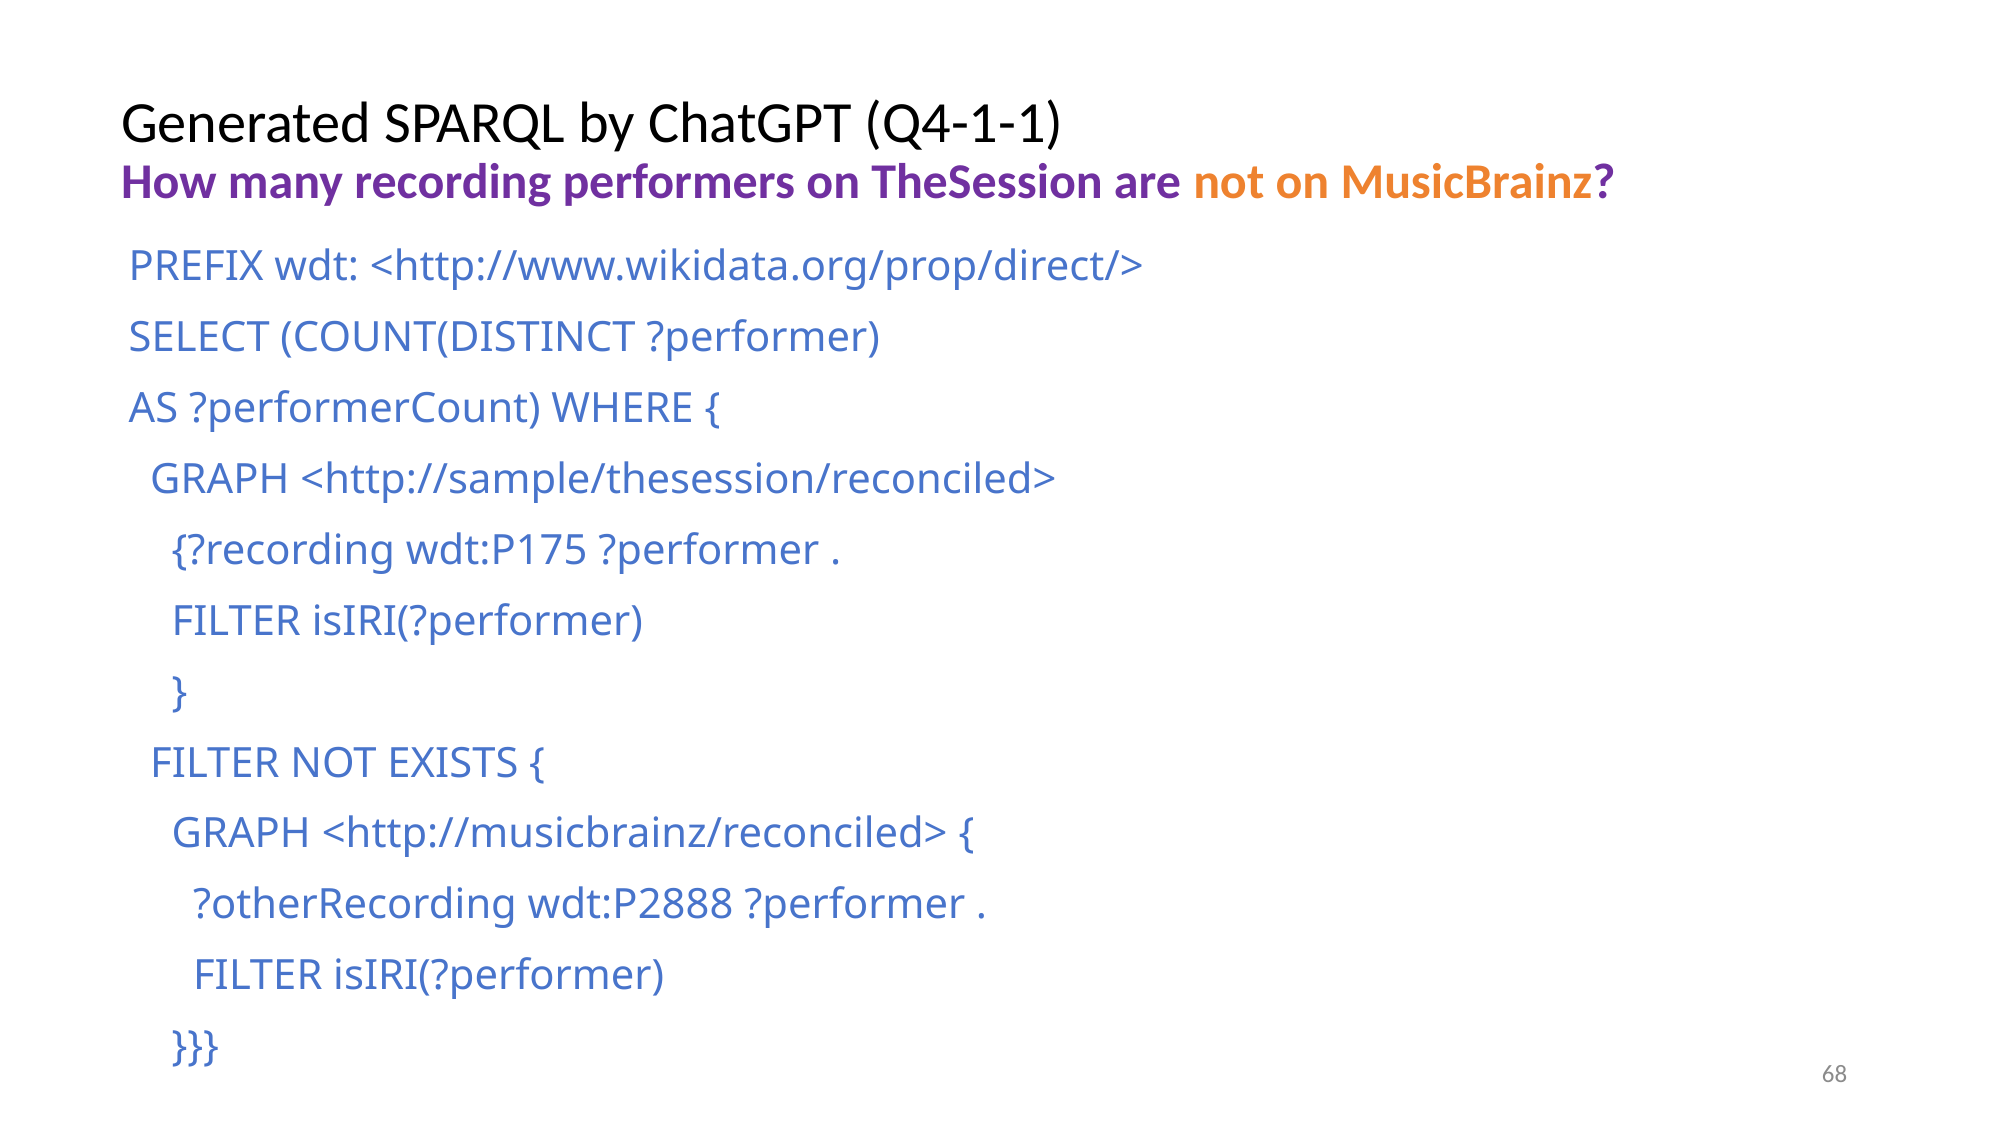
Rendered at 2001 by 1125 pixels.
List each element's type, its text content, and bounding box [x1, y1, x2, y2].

title Generated SPARQL by ChatGPT (Q4-1-1) How many recording performers on TheSession are not on MusicBrainz? [106, 42, 1893, 260]
list PREFIX wdt: <http://www.wikidata.org/prop/direct/> SELECT (COUNT(DISTINCT ?performer) AS ?performerCount) WHERE { GRAPH <http://sample/thesession/reconciled> {?recording wdt:P175 ?performer . FILTER isIRI(?performer) } FILTER NOT EXISTS { GRAPH <http://musicbrainz/reconciled> { ?otherRecording wdt:P2888 ?performer . FILTER isIRI(?performer) }}} [113, 231, 1839, 1125]
slide_number 68 [1412, 1042, 1863, 1103]
